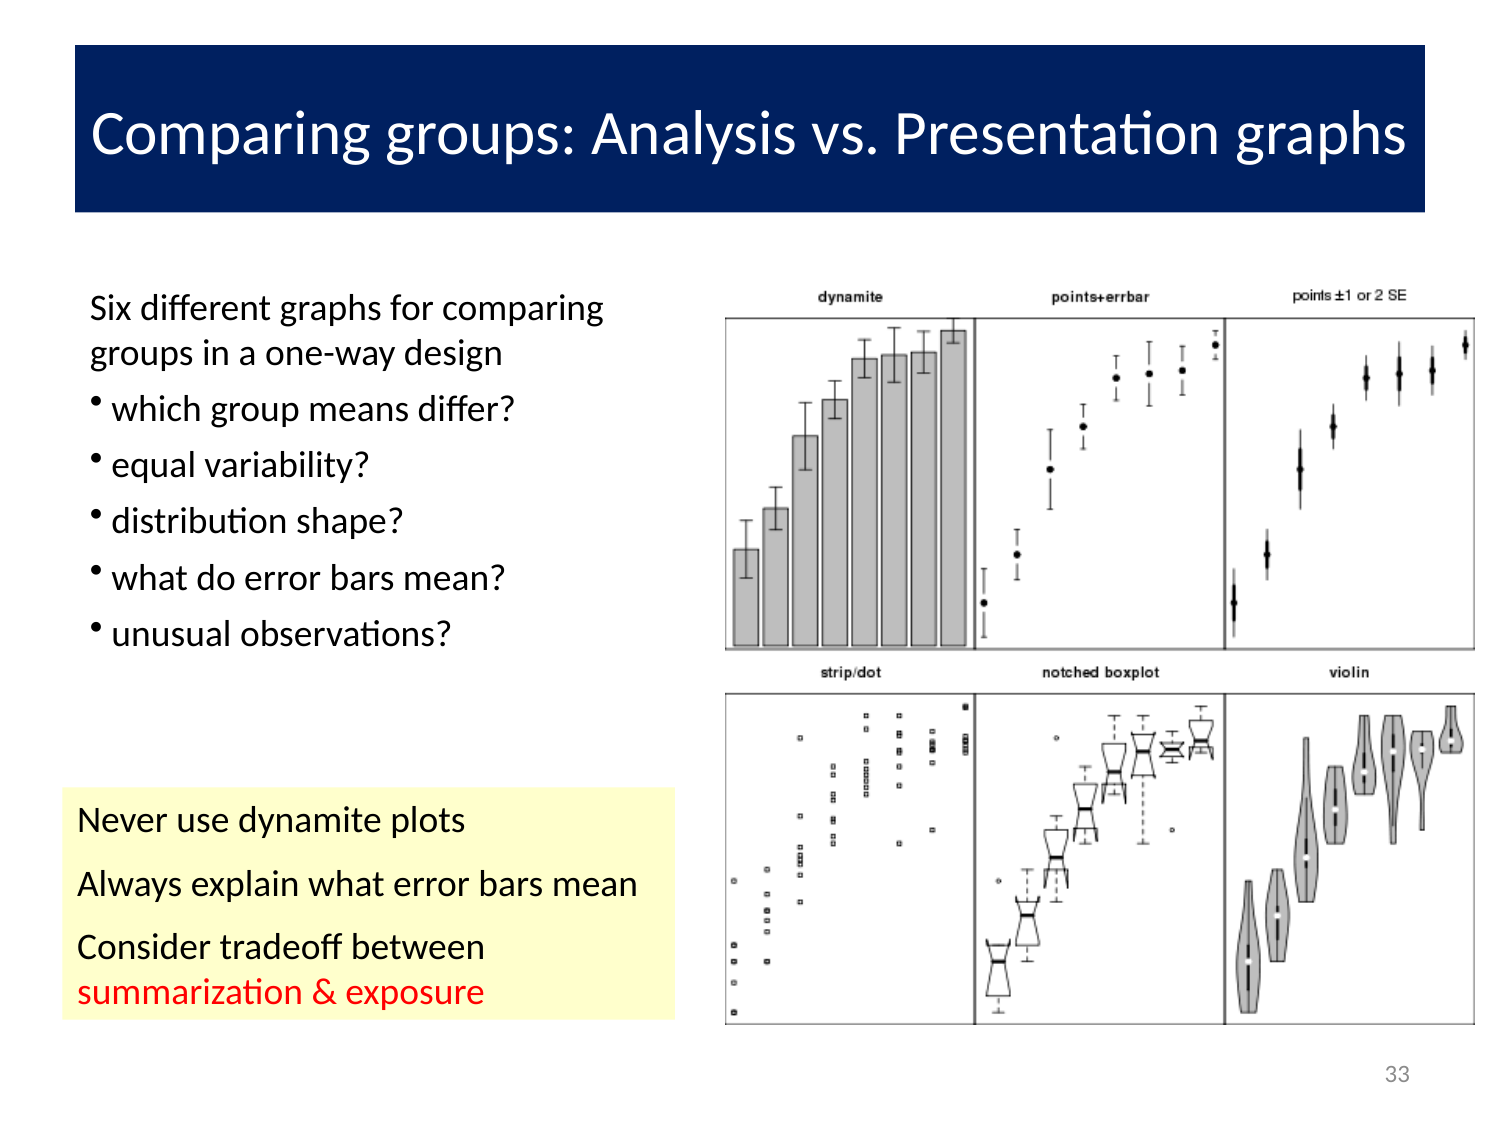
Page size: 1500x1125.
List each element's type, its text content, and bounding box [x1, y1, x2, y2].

picture [724, 274, 1476, 1026]
text_box Never use dynamite plots Always explain what error bars mean Consider tradeoff between summarization & exposure [62, 787, 675, 1020]
title Comparing groups: Analysis vs. Presentation graphs [75, 45, 1425, 213]
slide_number 33 [1074, 1042, 1425, 1103]
text_box Six different graphs for comparing groups in a one-way design which group means differ? equal variability? distribution shape? what do error bars mean? unusual observations? [75, 275, 700, 662]
